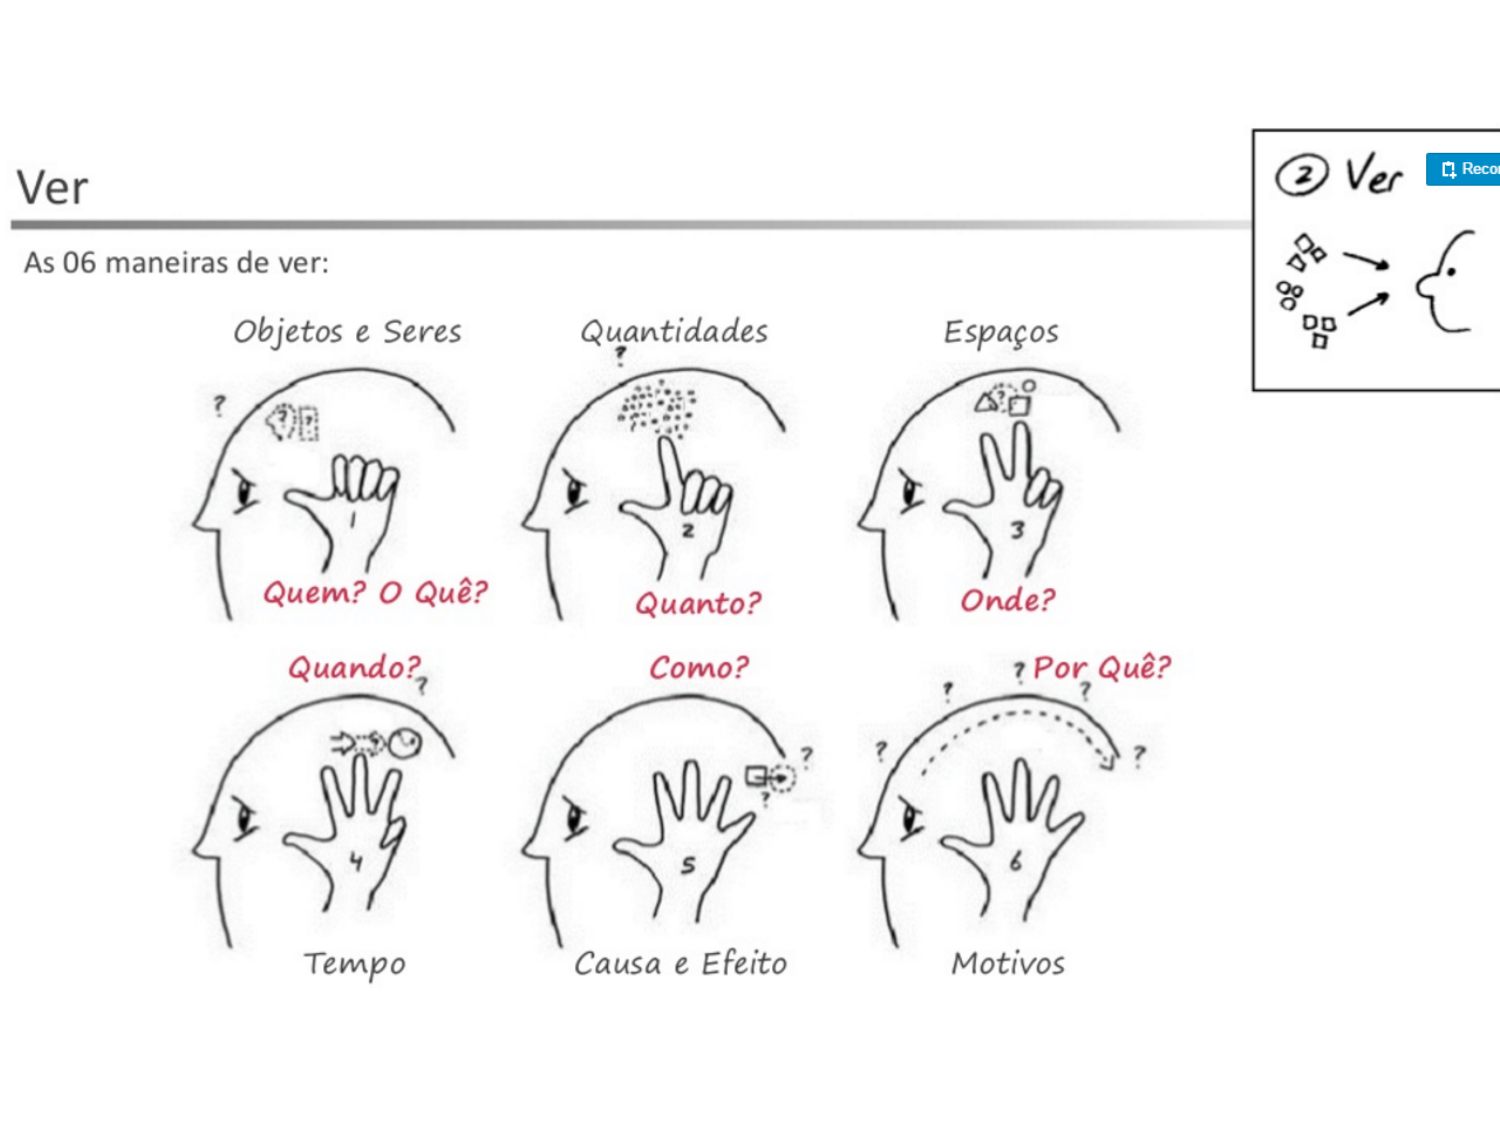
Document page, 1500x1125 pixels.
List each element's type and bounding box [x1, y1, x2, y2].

picture [1468, 163, 1488, 174]
picture [0, 99, 1500, 1000]
picture [1490, 166, 1500, 173]
picture [1443, 162, 1456, 178]
